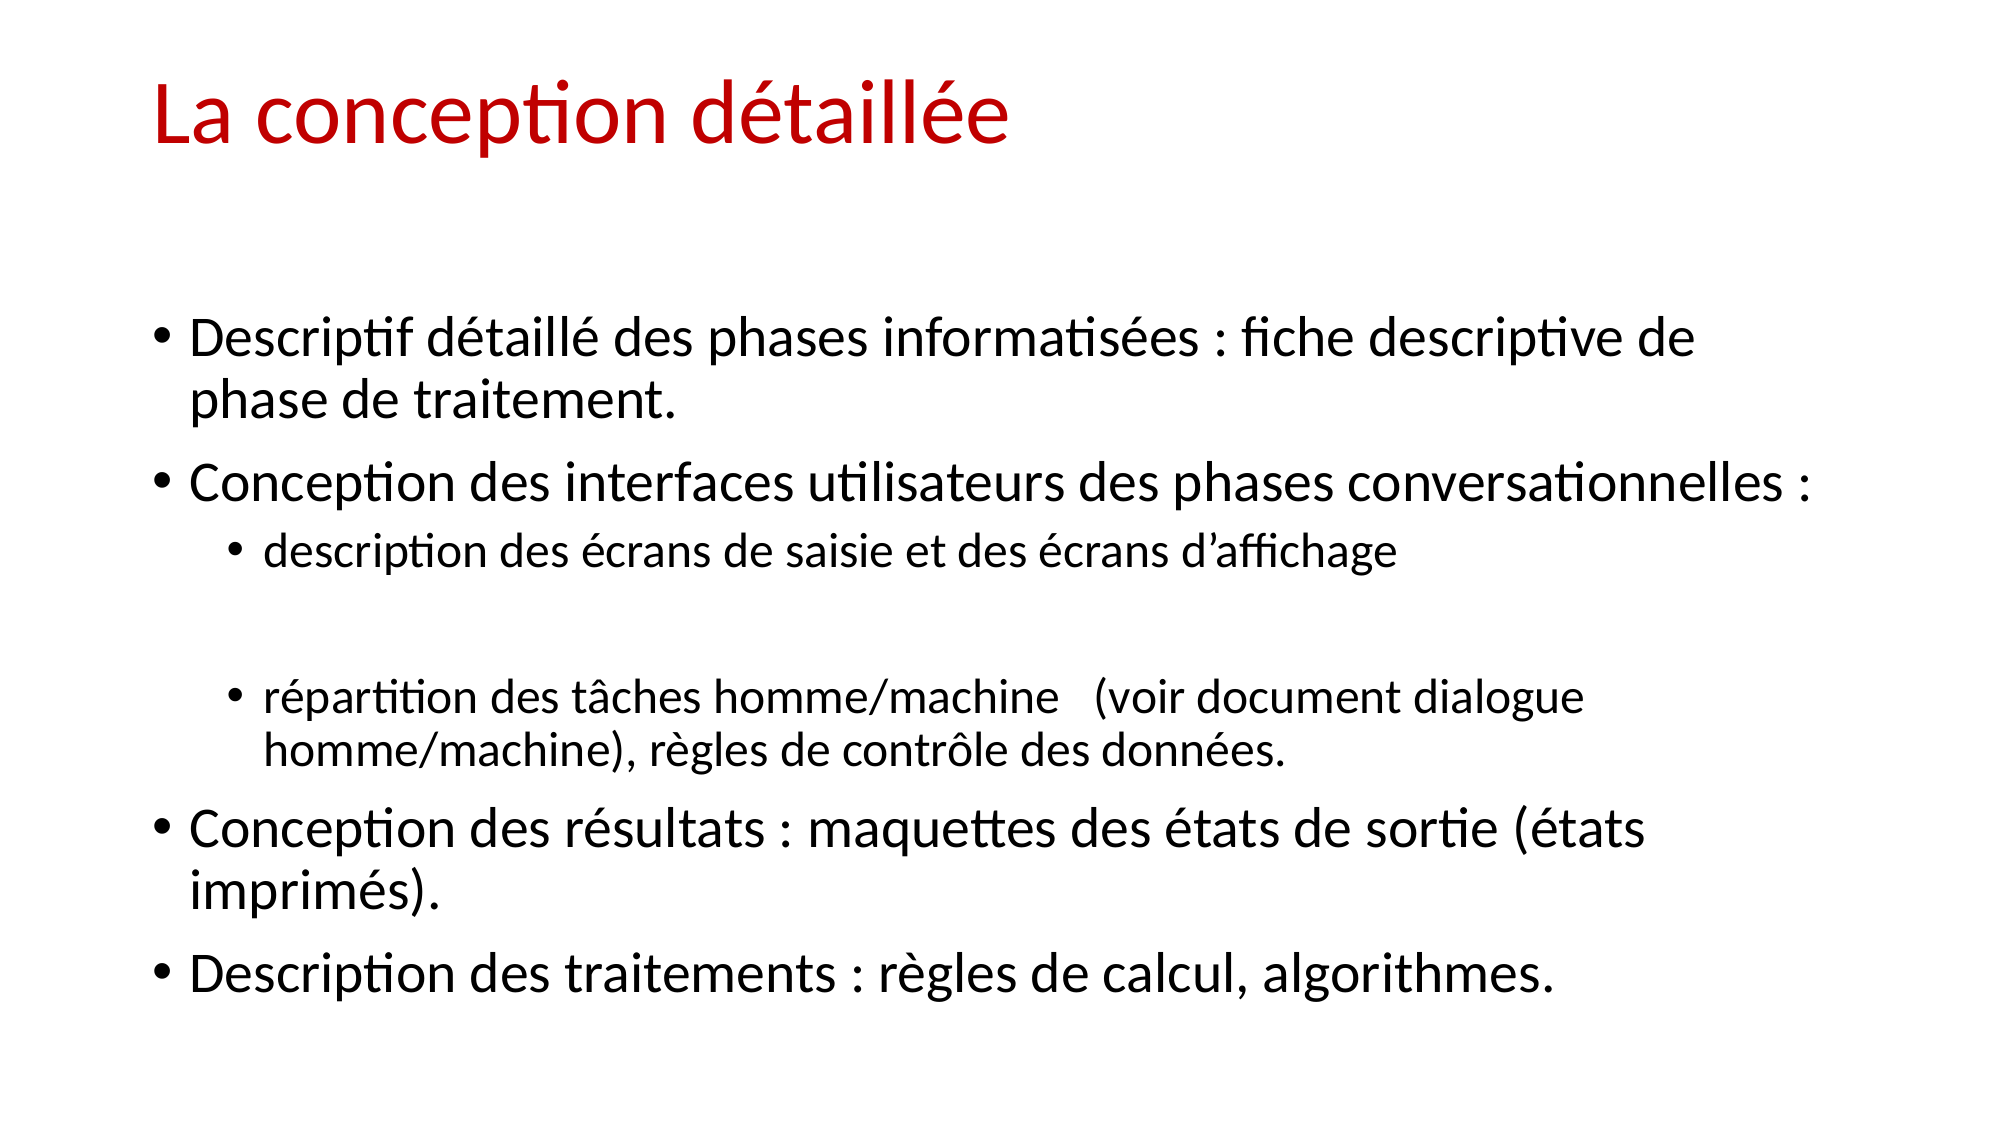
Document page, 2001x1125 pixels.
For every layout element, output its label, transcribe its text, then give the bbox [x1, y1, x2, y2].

list Descriptif détaillé des phases informatisées : fiche descriptive de phase de traitement. Conception des interfaces utilisateurs des phases conversationnelles : description des écrans de saisie et des écrans d’affichage répartition des tâches homme/machine (voir document dialogue homme/machine), règles de contrôle des données. Conception des résultats : maquettes des états de sortie (états imprimés). Description des traitements : règles de calcul, algorithmes. [137, 299, 1863, 1014]
title La conception détaillée [137, 59, 1863, 278]
